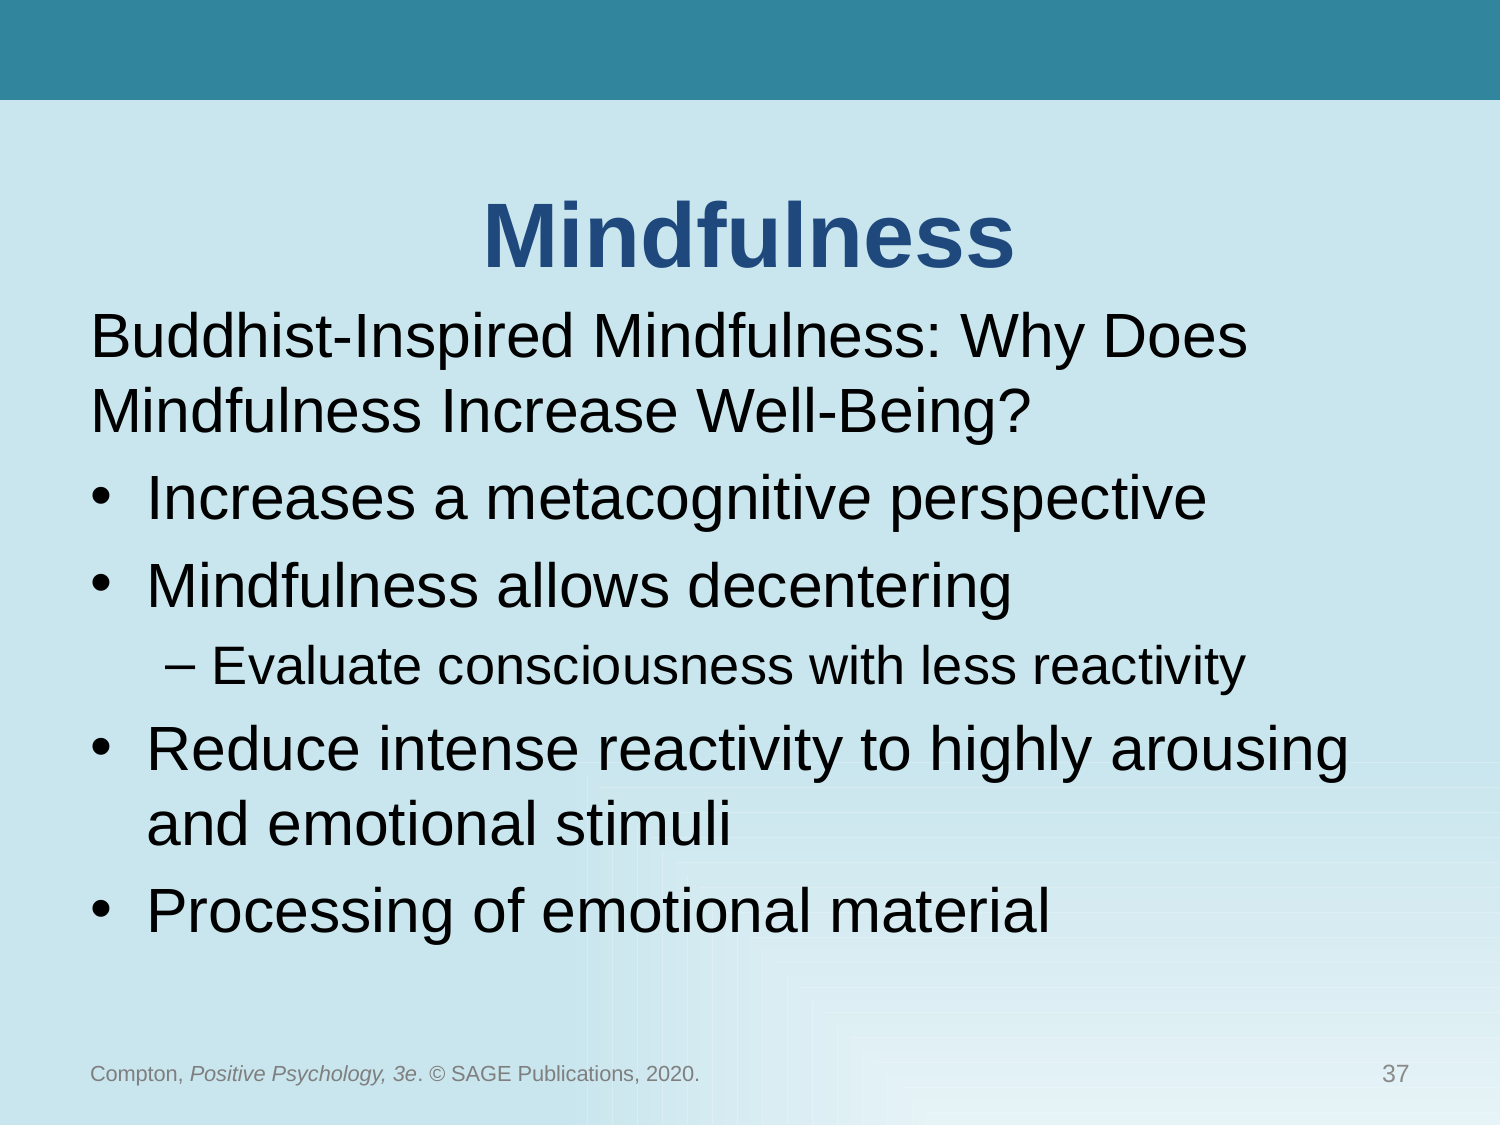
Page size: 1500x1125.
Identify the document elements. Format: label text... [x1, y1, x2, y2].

title Mindfulness [75, 137, 1425, 287]
footer Compton, Positive Psychology, 3e. © SAGE Publications, 2020. [75, 1042, 1313, 1103]
list Buddhist-Inspired Mindfulness: Why Does Mindfulness Increase Well-Being? Increases a metacognitive perspective Mindfulness allows decentering Evaluate consciousness with less reactivity Reduce intense reactivity to highly arousing and emotional stimuli Processing of emotional material [75, 287, 1425, 1043]
slide_number 37 [1350, 1042, 1425, 1103]
